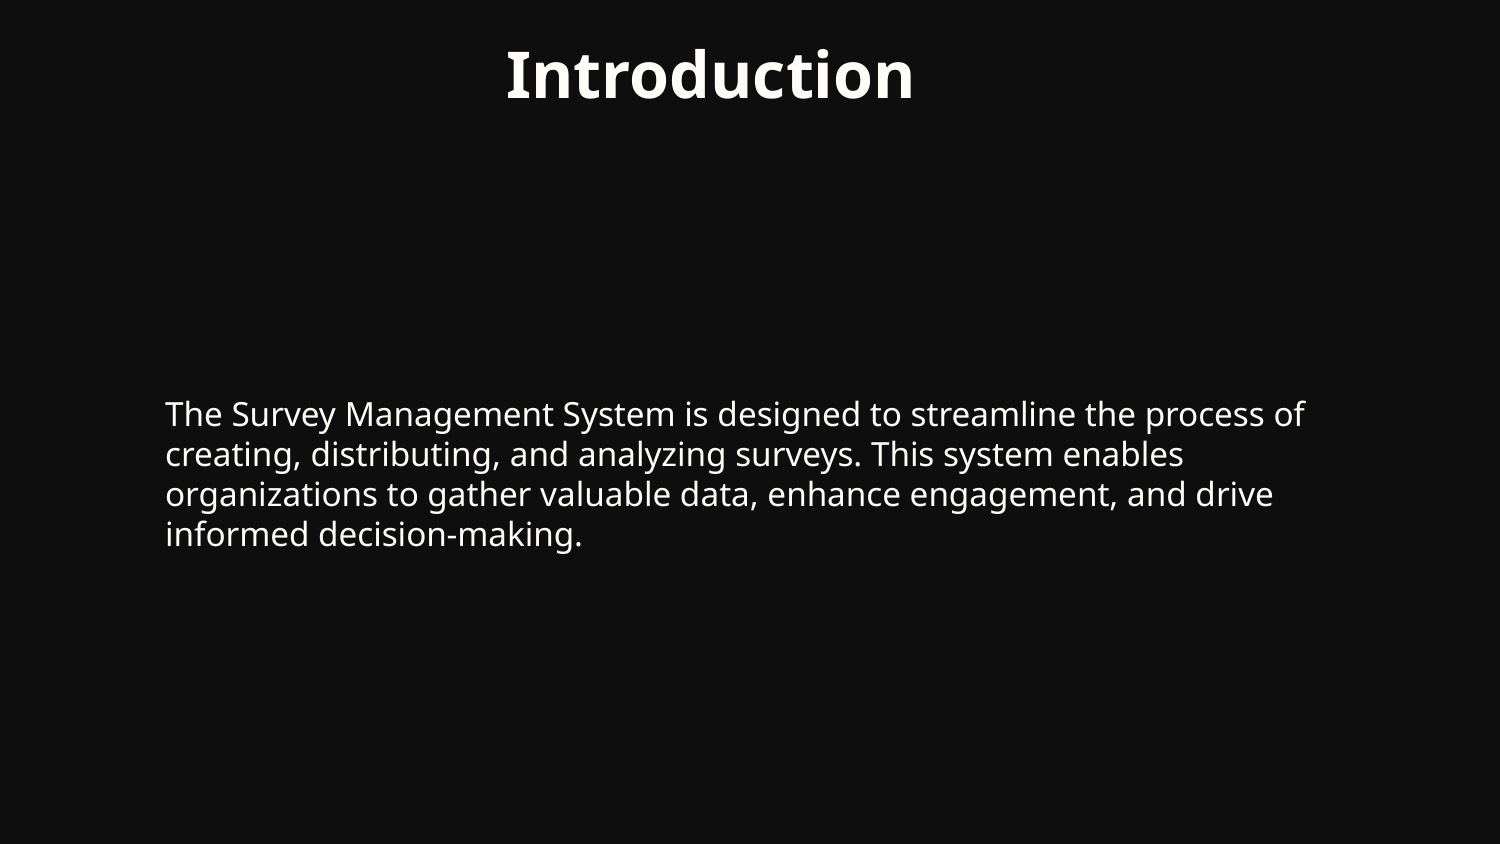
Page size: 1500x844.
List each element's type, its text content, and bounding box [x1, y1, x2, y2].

subtitle The Survey Management System is designed to streamline the process of creating, distributing, and analyzing surveys. This system enables organizations to gather valuable data, enhance engagement, and drive informed decision-making. [112, 124, 1370, 569]
title Introduction [0, 18, 932, 358]
